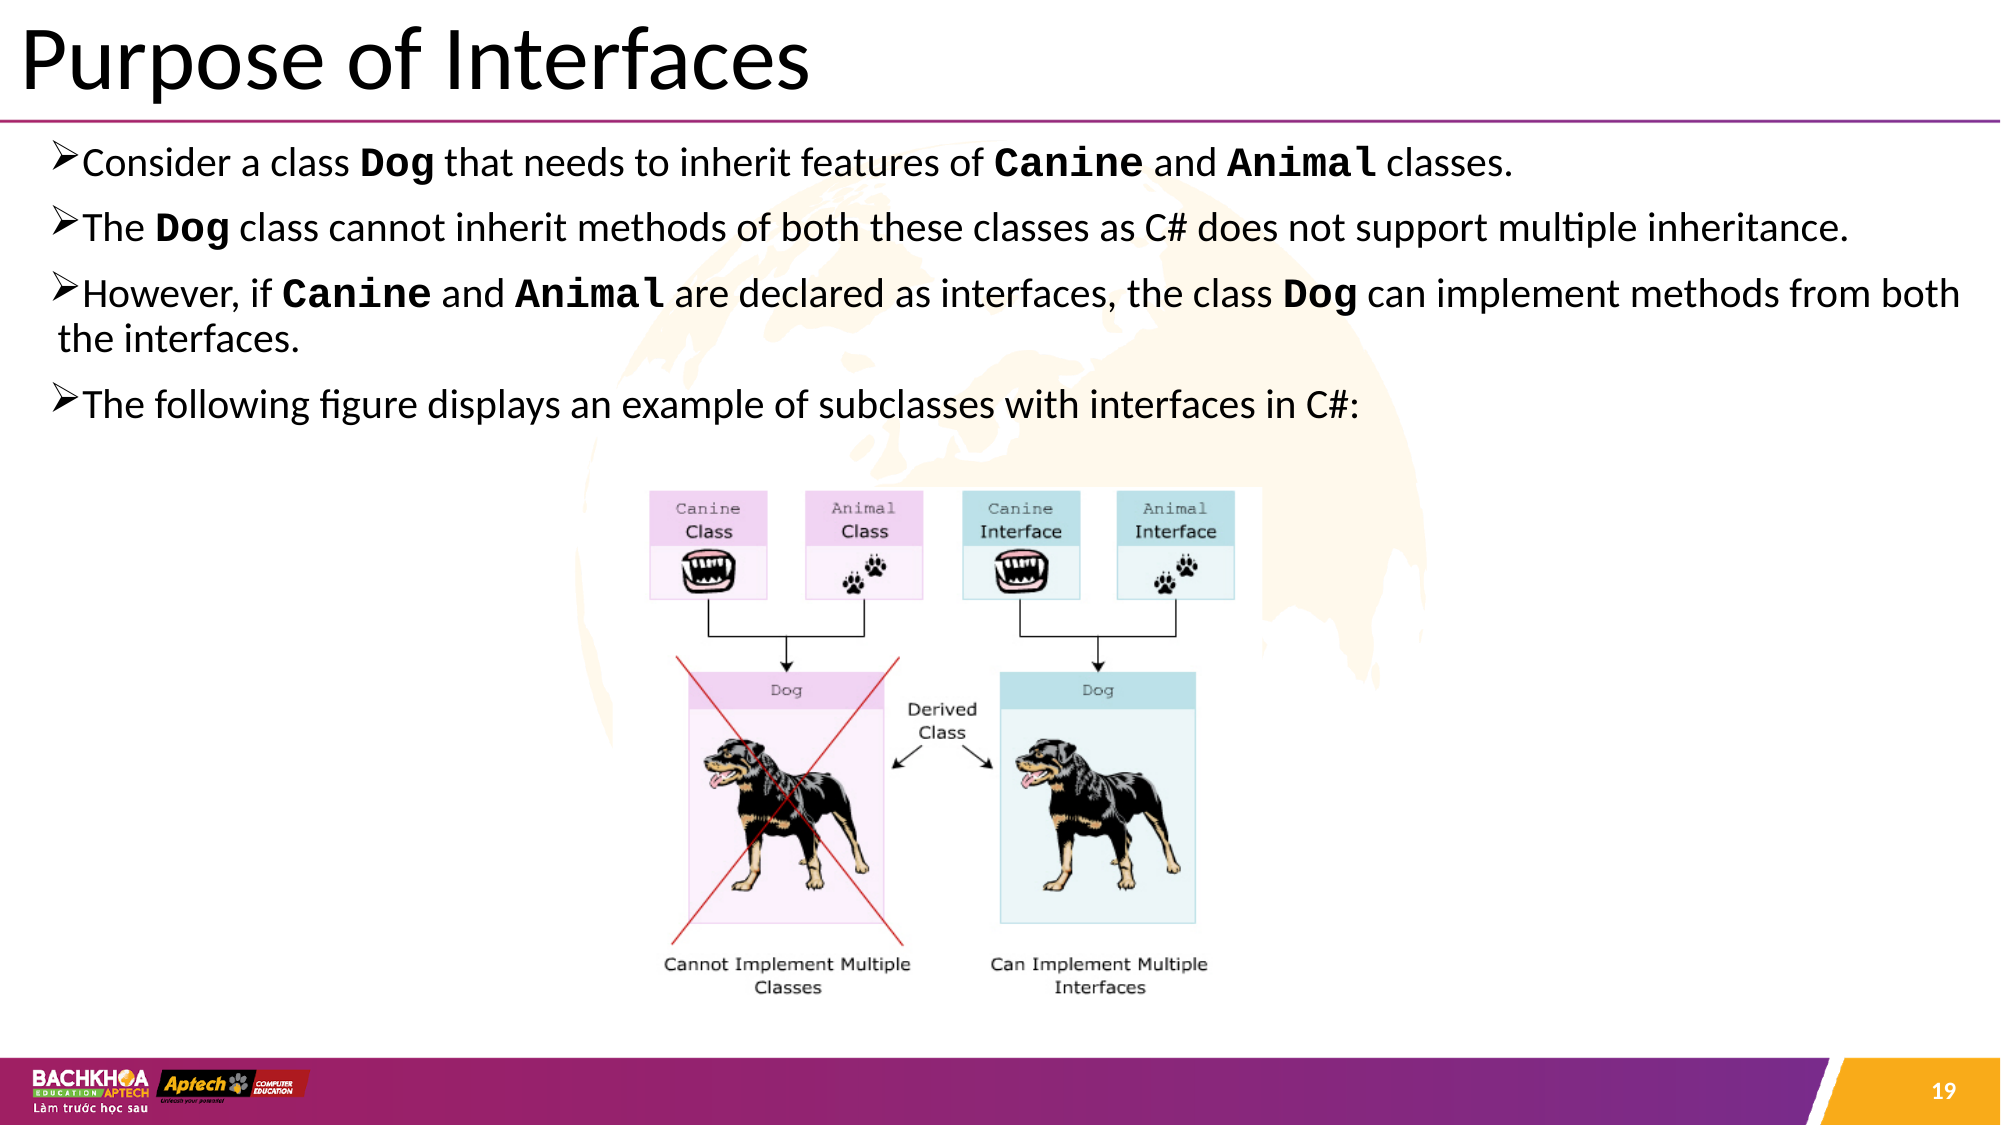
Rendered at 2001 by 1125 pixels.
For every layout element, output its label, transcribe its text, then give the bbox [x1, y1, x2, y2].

picture [0, 0, 2001, 1125]
list Consider a class Dog that needs to inherit features of Canine and Animal classes. The Dog class cannot inherit methods of both these classes as C# does not support multiple inheritance. However, if Canine and Animal are declared as interfaces, the class Dog can implement methods from both the interfaces. The following figure displays an example of subclasses with interfaces in C#: [5, 125, 1993, 1014]
slide_number 19 [1899, 1059, 1988, 1120]
title Purpose of Interfaces [5, 3, 1993, 116]
